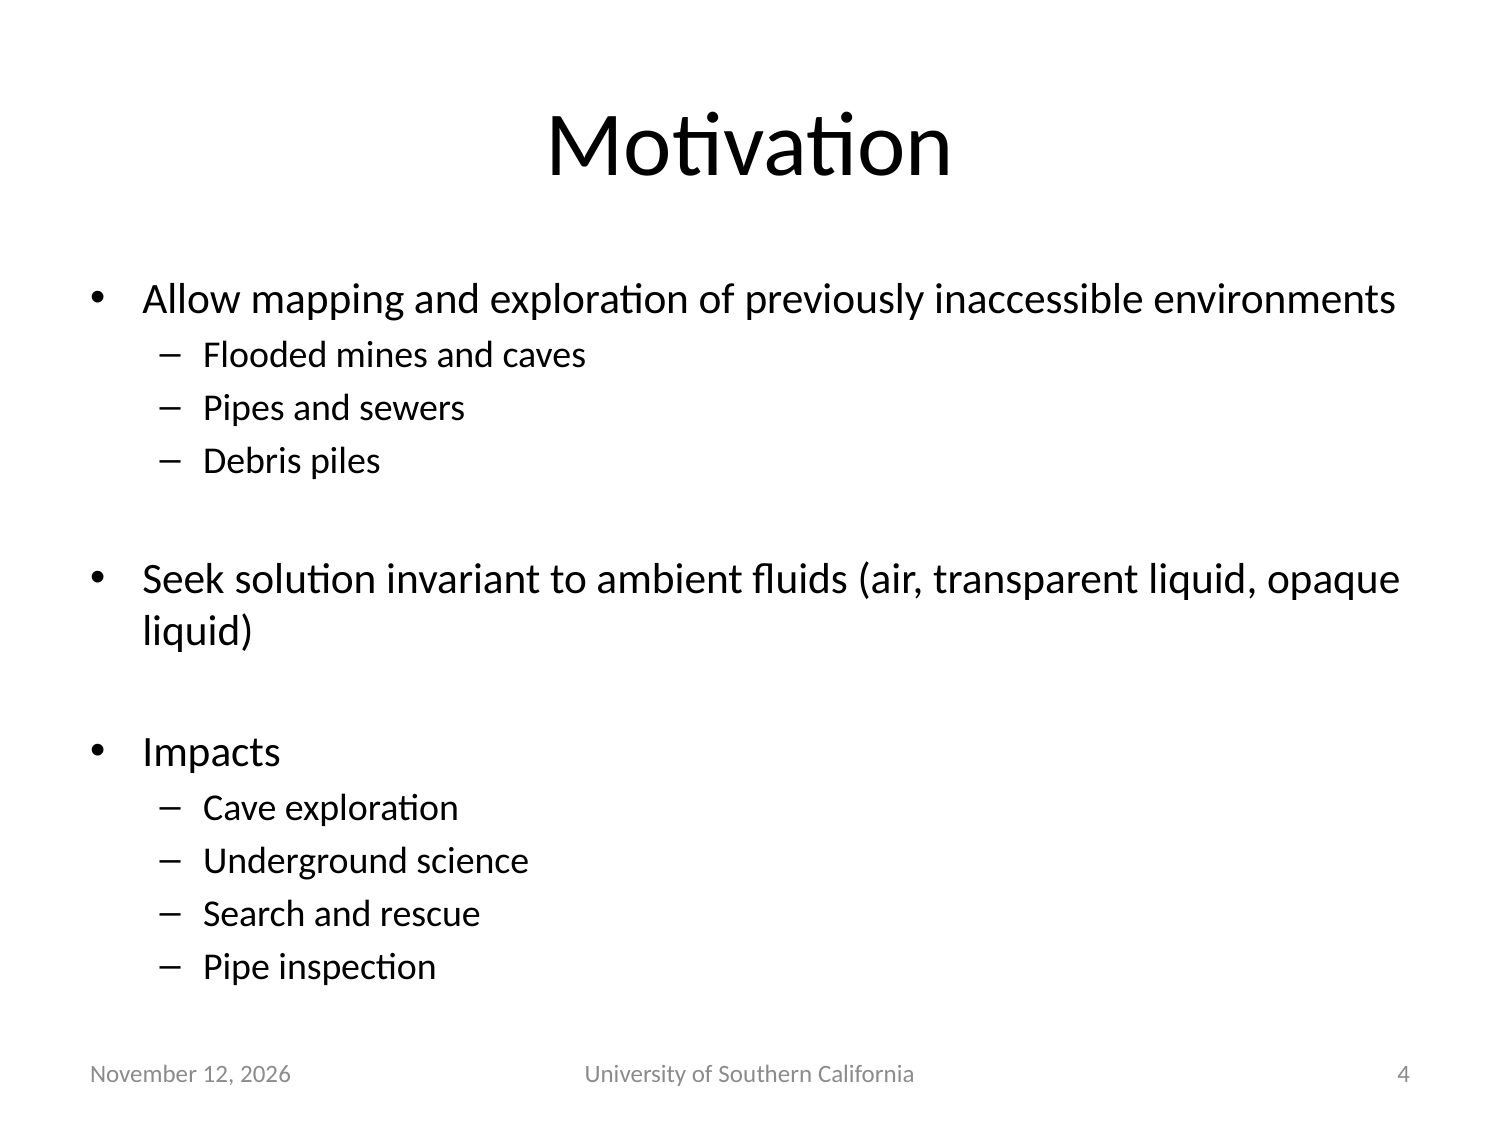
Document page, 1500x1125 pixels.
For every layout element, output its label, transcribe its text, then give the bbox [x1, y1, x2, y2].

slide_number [75, 1042, 425, 1103]
title Motivation [75, 45, 1425, 233]
slide_number 4 [1074, 1042, 1425, 1103]
footer University of Southern California [512, 1042, 988, 1103]
list Allow mapping and exploration of previously inaccessible environments Flooded mines and caves Pipes and sewers Debris piles Seek solution invariant to ambient fluids (air, transparent liquid, opaque liquid) Impacts Cave exploration Underground science Search and rescue Pipe inspection [75, 262, 1425, 1005]
